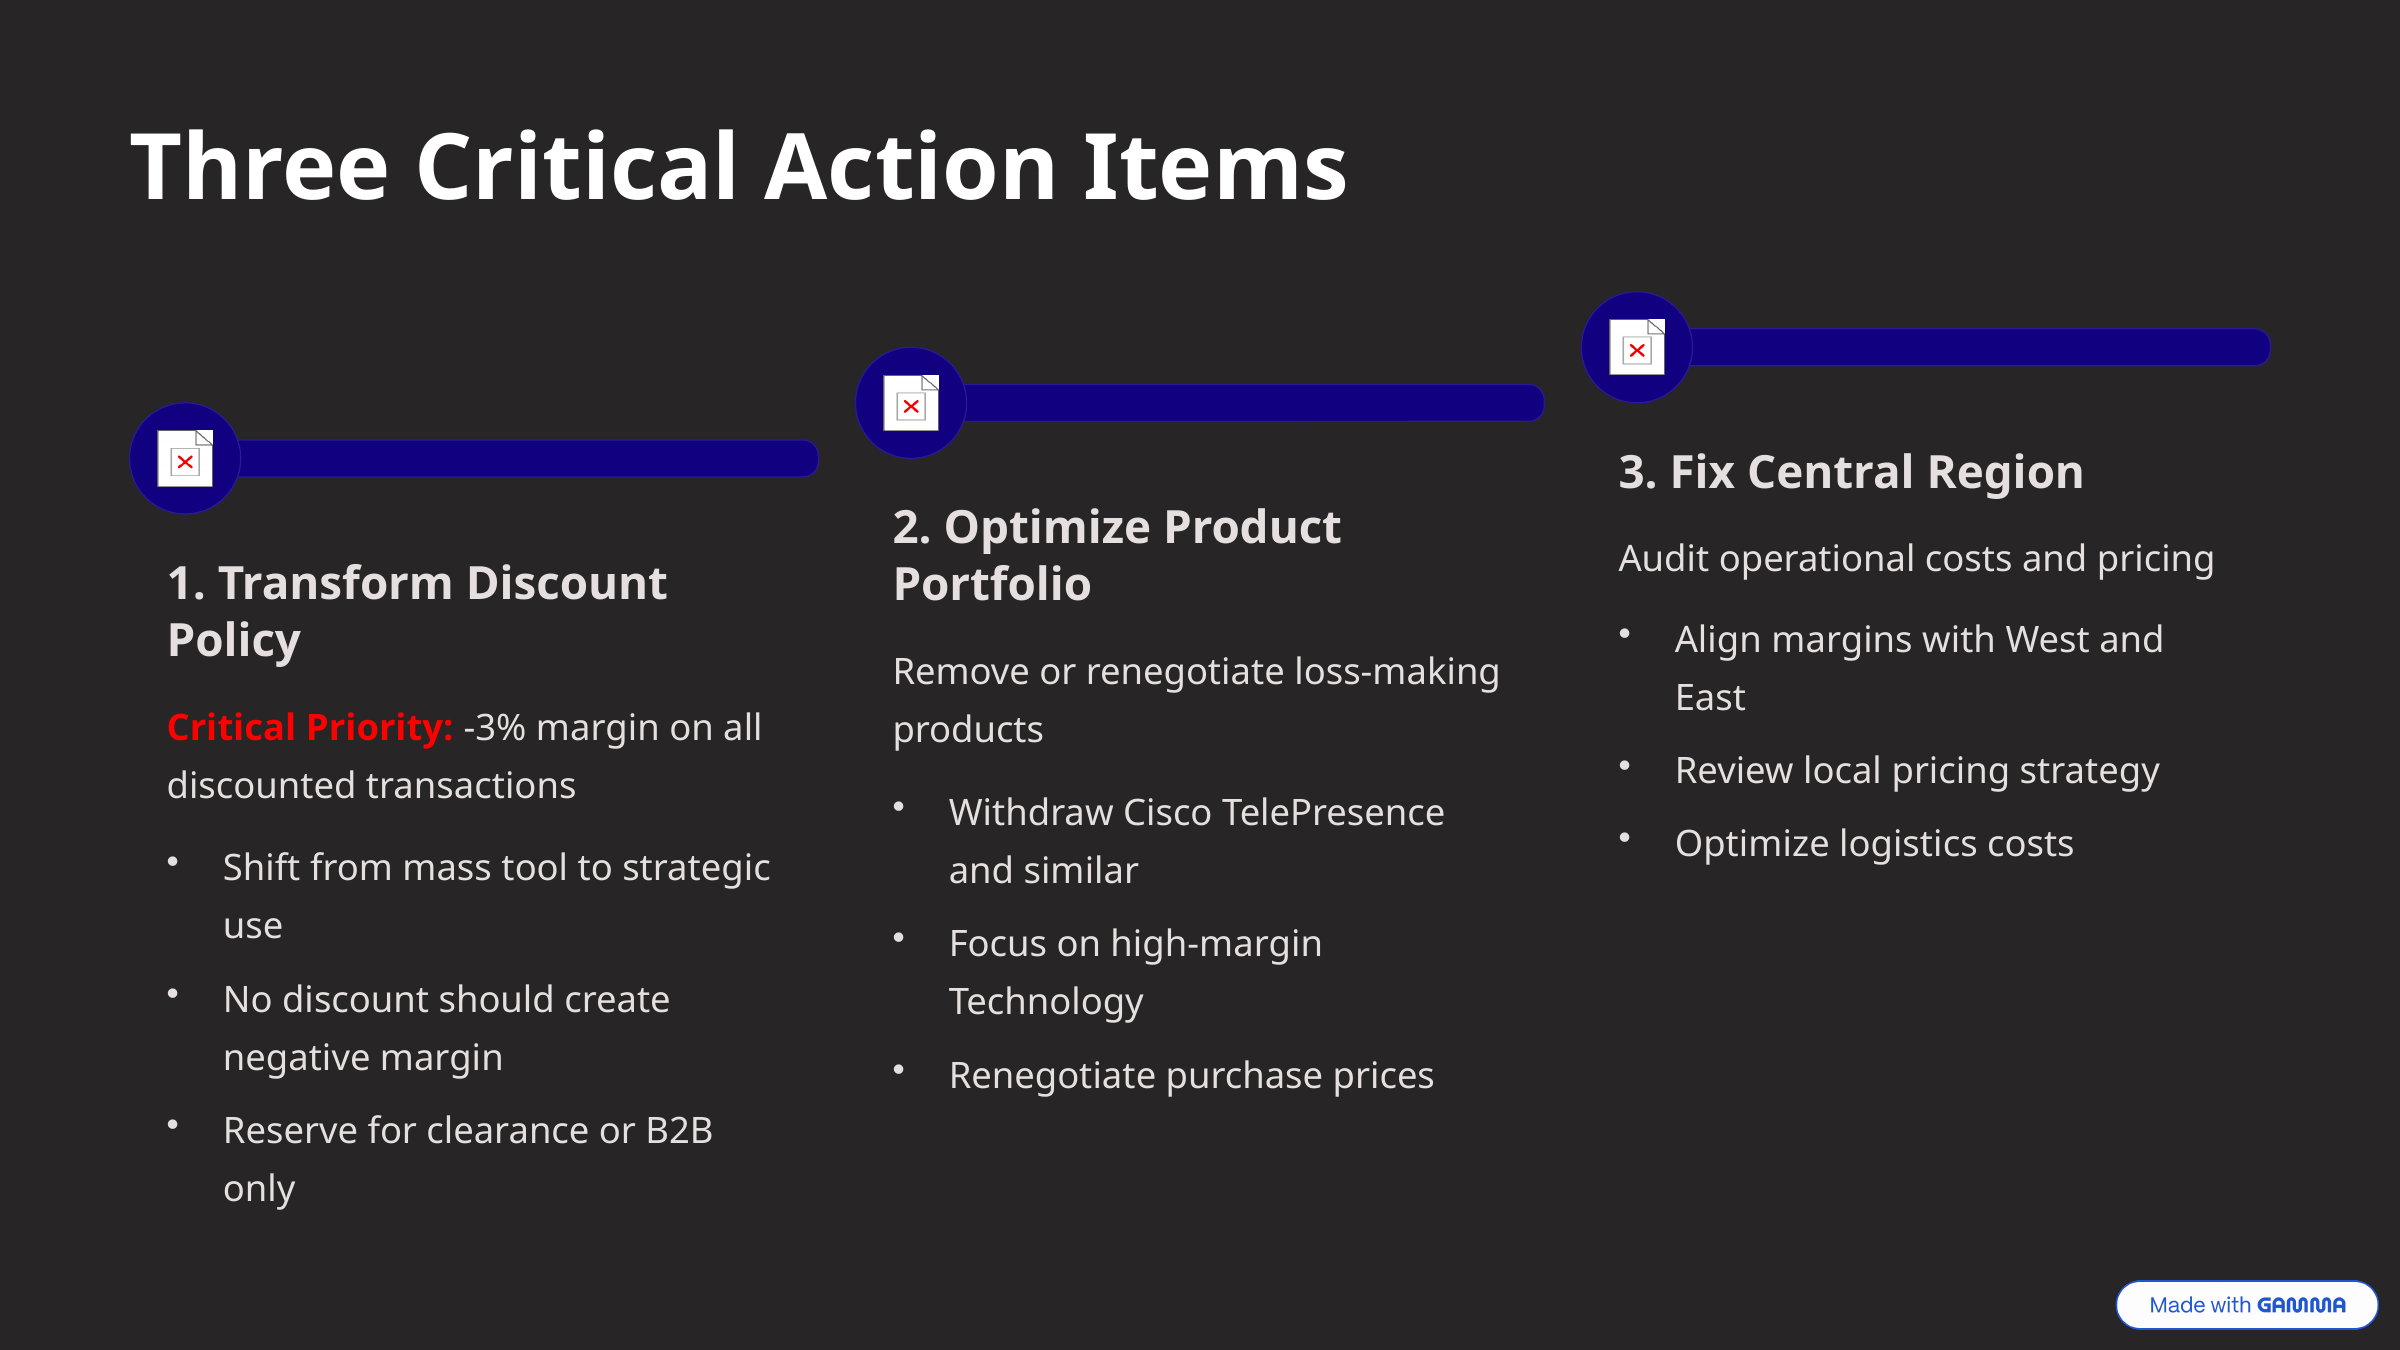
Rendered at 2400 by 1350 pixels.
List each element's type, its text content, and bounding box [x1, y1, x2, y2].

text_box Review local pricing strategy [1618, 732, 2234, 793]
text_box [964, 384, 1545, 422]
picture [2106, 1271, 2389, 1339]
text_box Optimize logistics costs [1618, 805, 2234, 865]
picture [1609, 319, 1665, 376]
text_box [129, 402, 241, 514]
text_box [855, 347, 967, 459]
text_box Shift from mass tool to strategic use [166, 829, 782, 949]
text_box Reserve for clearance or B2B only [166, 1092, 782, 1211]
text_box Renegotiate purchase prices [892, 1036, 1508, 1097]
text_box [1581, 291, 1693, 403]
text_box [238, 439, 819, 477]
text_box 1. Transform Discount Policy [166, 551, 782, 667]
text_box [1690, 328, 2271, 366]
text_box Focus on high-margin Technology [892, 905, 1508, 1024]
text_box Audit operational costs and pricing [1618, 519, 2234, 580]
text_box Align margins with West and East [1618, 601, 2234, 720]
text_box No discount should create negative margin [166, 961, 782, 1080]
picture [883, 375, 939, 431]
text_box 2. Optimize Product Portfolio [892, 495, 1508, 612]
text_box Withdraw Cisco TelePresence and similar [892, 774, 1508, 893]
text_box Critical Priority: -3% margin on all discounted transactions [166, 688, 782, 808]
text_box Three Critical Action Items [129, 101, 1333, 218]
picture [157, 430, 213, 487]
text_box 3. Fix Central Region [1618, 439, 2083, 498]
text_box Remove or renegotiate loss-making products [892, 633, 1508, 752]
